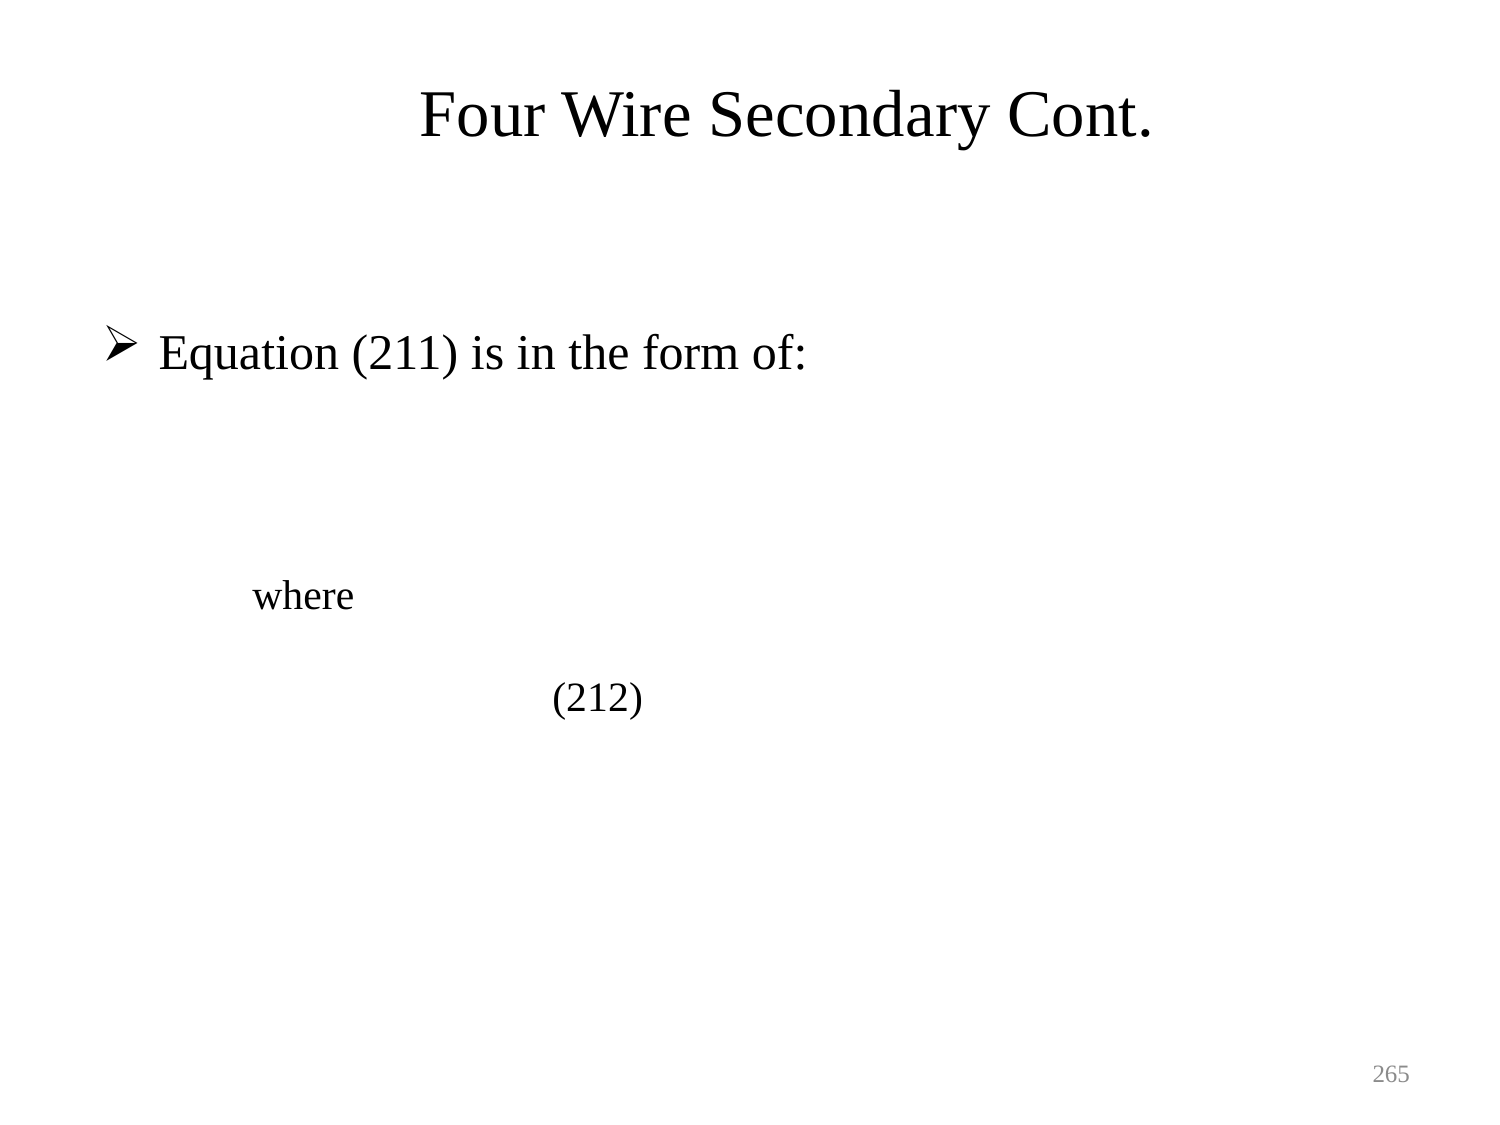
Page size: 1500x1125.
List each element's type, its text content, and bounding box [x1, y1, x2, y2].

slide_number 265 [1074, 1042, 1425, 1103]
text_box Four Wire Secondary Cont. [0, 62, 1500, 158]
